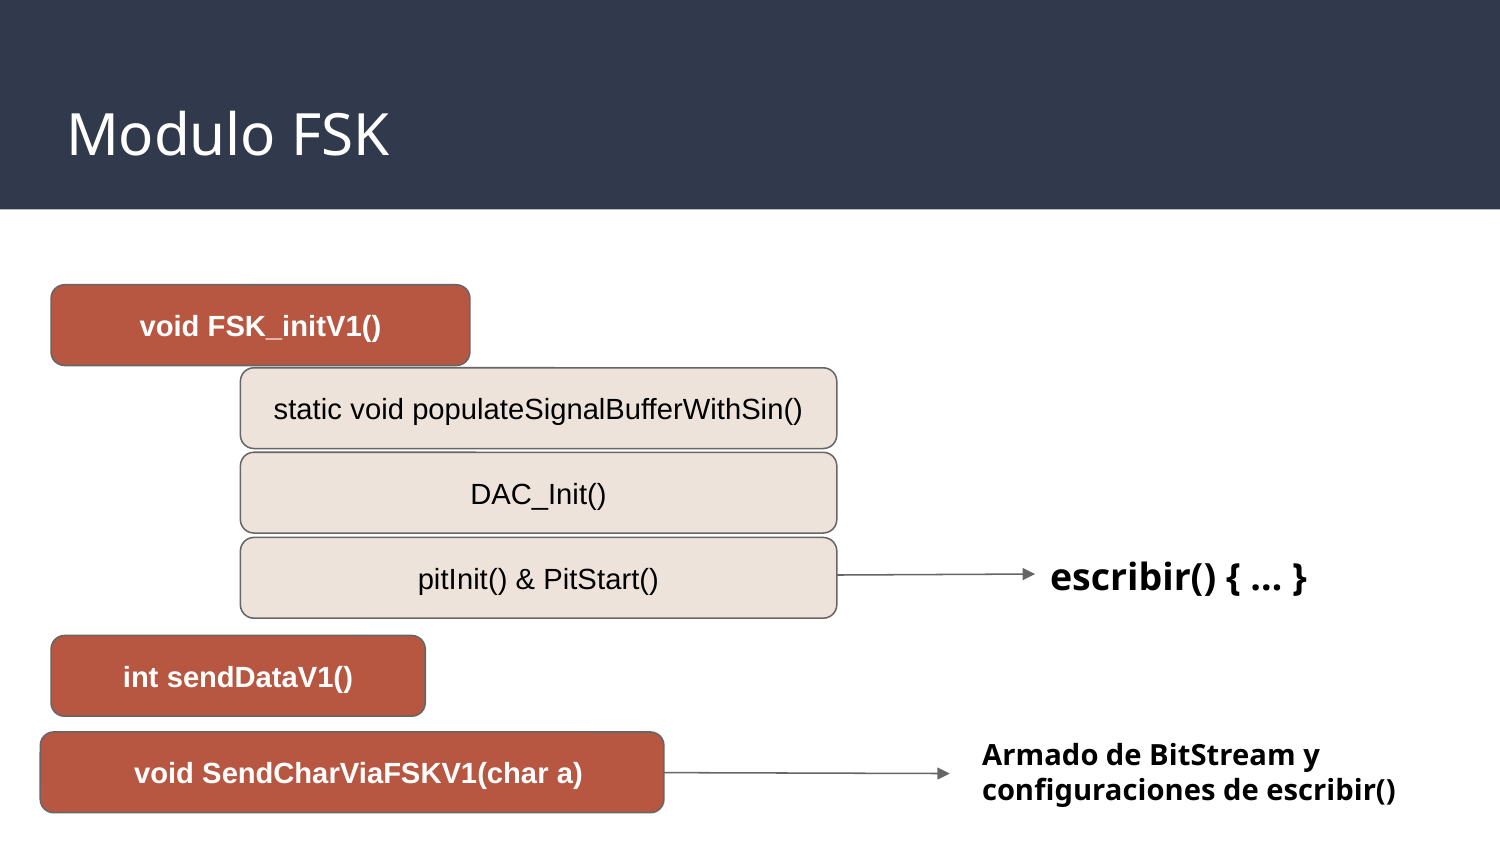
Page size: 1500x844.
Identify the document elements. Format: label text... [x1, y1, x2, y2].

text_box void SendCharViaFSKV1(char a) [40, 731, 664, 813]
text_box static void populateSignalBufferWithSin() [240, 367, 837, 449]
text_box Armado de BitStream y configuraciones de escribir() [967, 721, 1449, 824]
text_box escribir() { … } [1035, 537, 1500, 640]
text_box int sendDataV1() [51, 635, 426, 717]
text_box void FSK_initV1() [51, 284, 470, 366]
text_box DAC_Init() [240, 452, 837, 534]
title Modulo FSK [51, 82, 1449, 185]
text_box pitInit() & PitStart() [240, 537, 837, 619]
